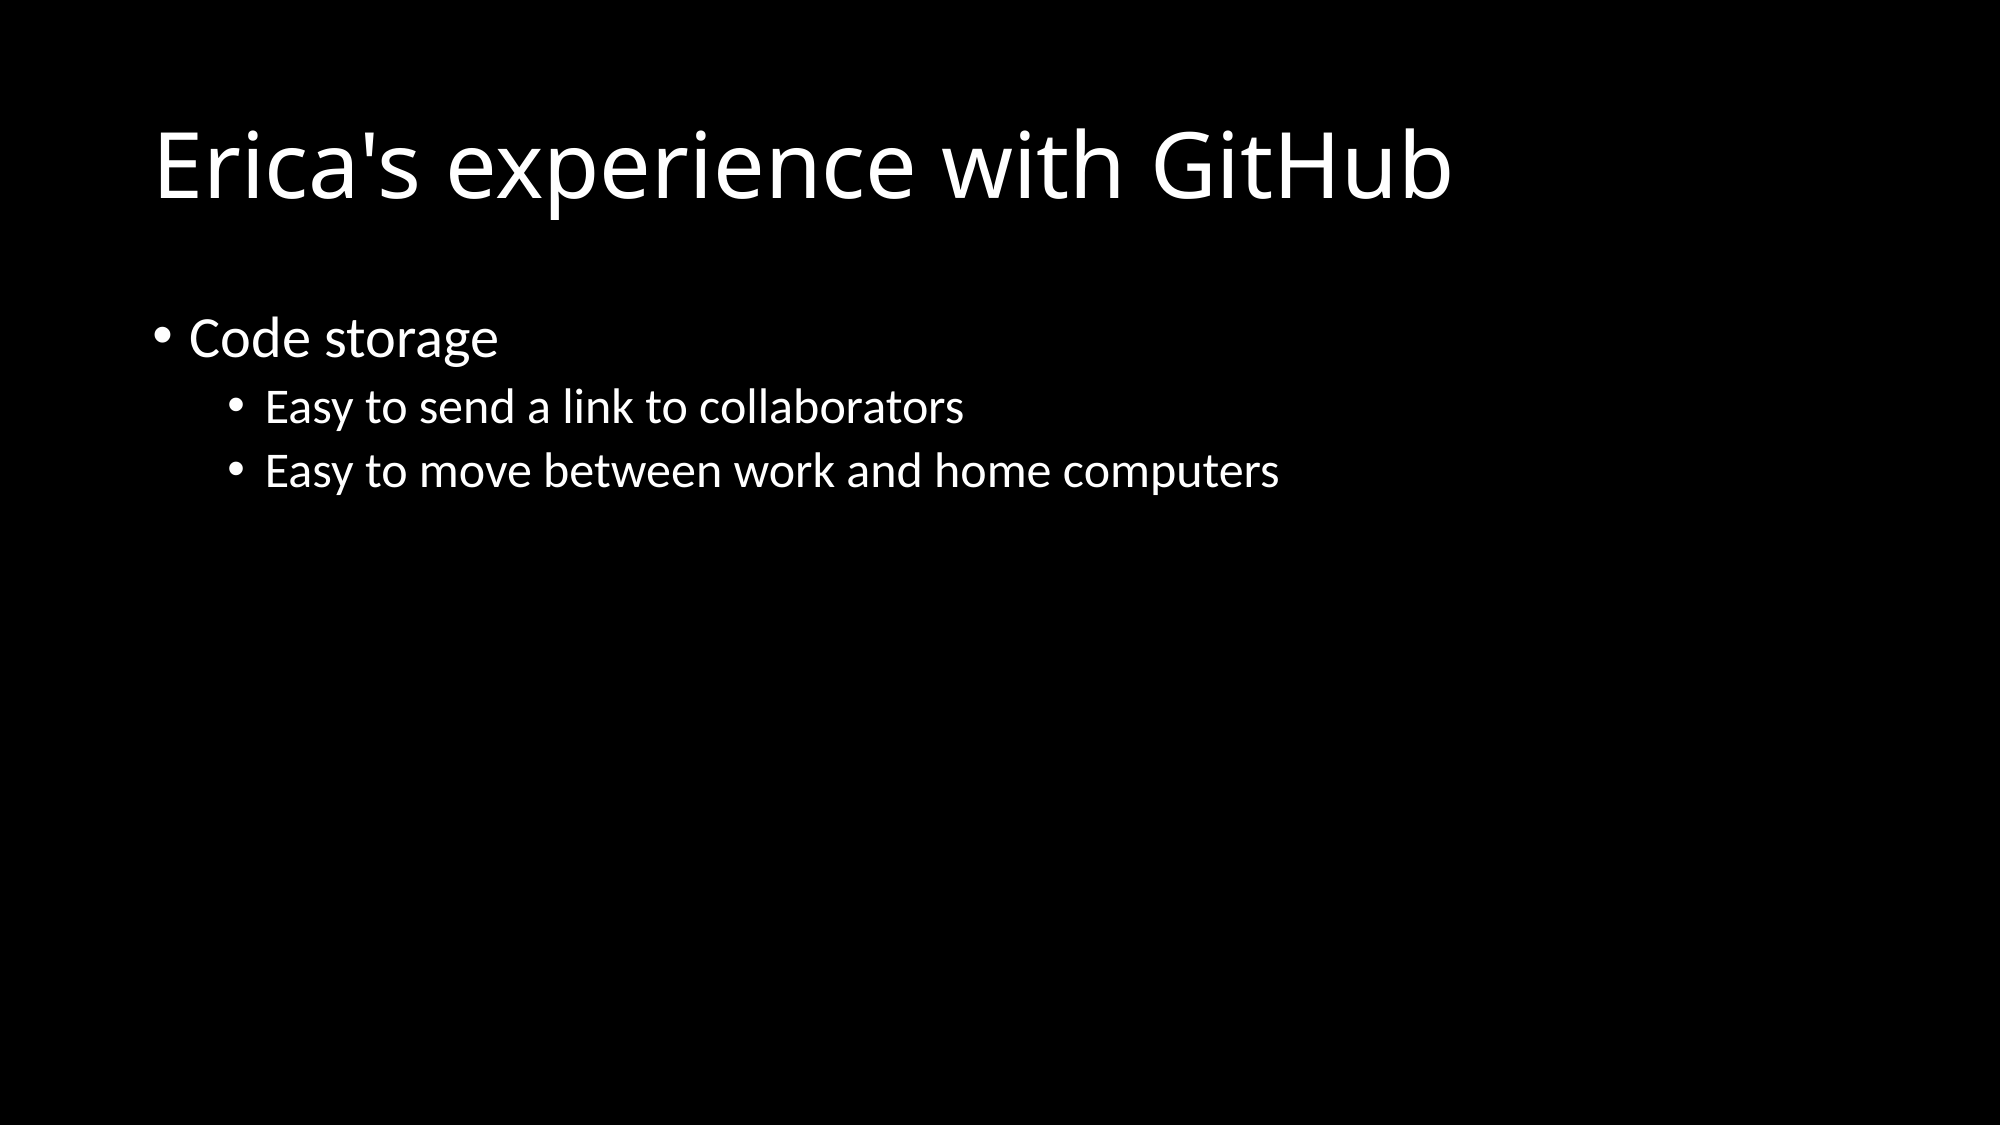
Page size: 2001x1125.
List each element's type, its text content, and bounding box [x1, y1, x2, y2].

list Code storage Easy to send a link to collaborators Easy to move between work and home computers [137, 299, 1863, 1014]
title Erica's experience with GitHub [137, 59, 1863, 278]
